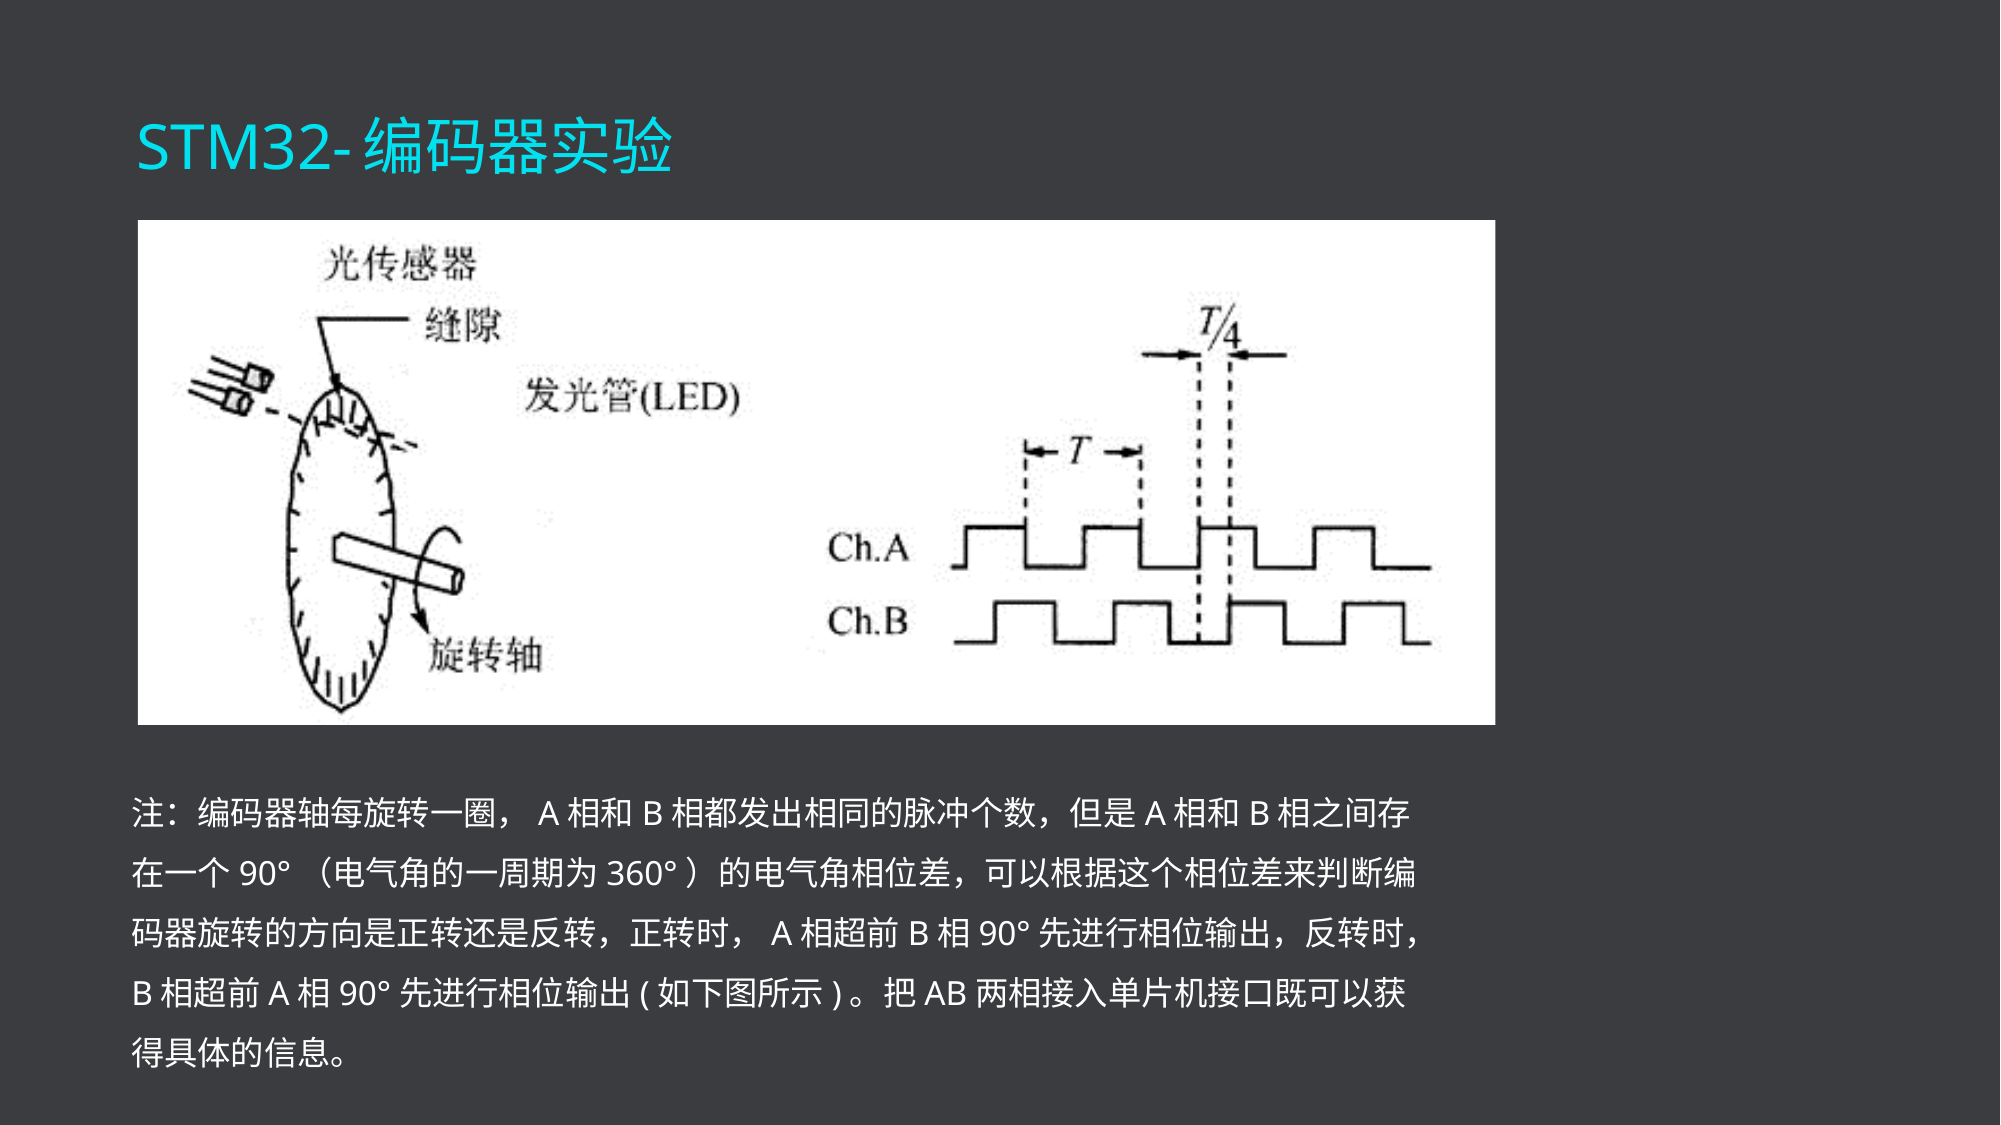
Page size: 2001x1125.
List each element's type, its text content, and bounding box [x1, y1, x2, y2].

picture [137, 220, 1496, 725]
title STM32-编码器实验 [116, 105, 1521, 193]
text_box 注：编码器轴每旋转一圈，A相和B相都发出相同的脉冲个数，但是A相和B相之间存在一个90°（电气角的一周期为360°）的电气角相位差，可以根据这个相位差来判断编码器旋转的方向是正转还是反转，正转时，A相超前B相90°先进行相位输出，反转时，B相超前A相90°先进行相位输出(如下图所示)。把AB两相接入单片机接口既可以获得具体的信息。 [116, 764, 1441, 1124]
